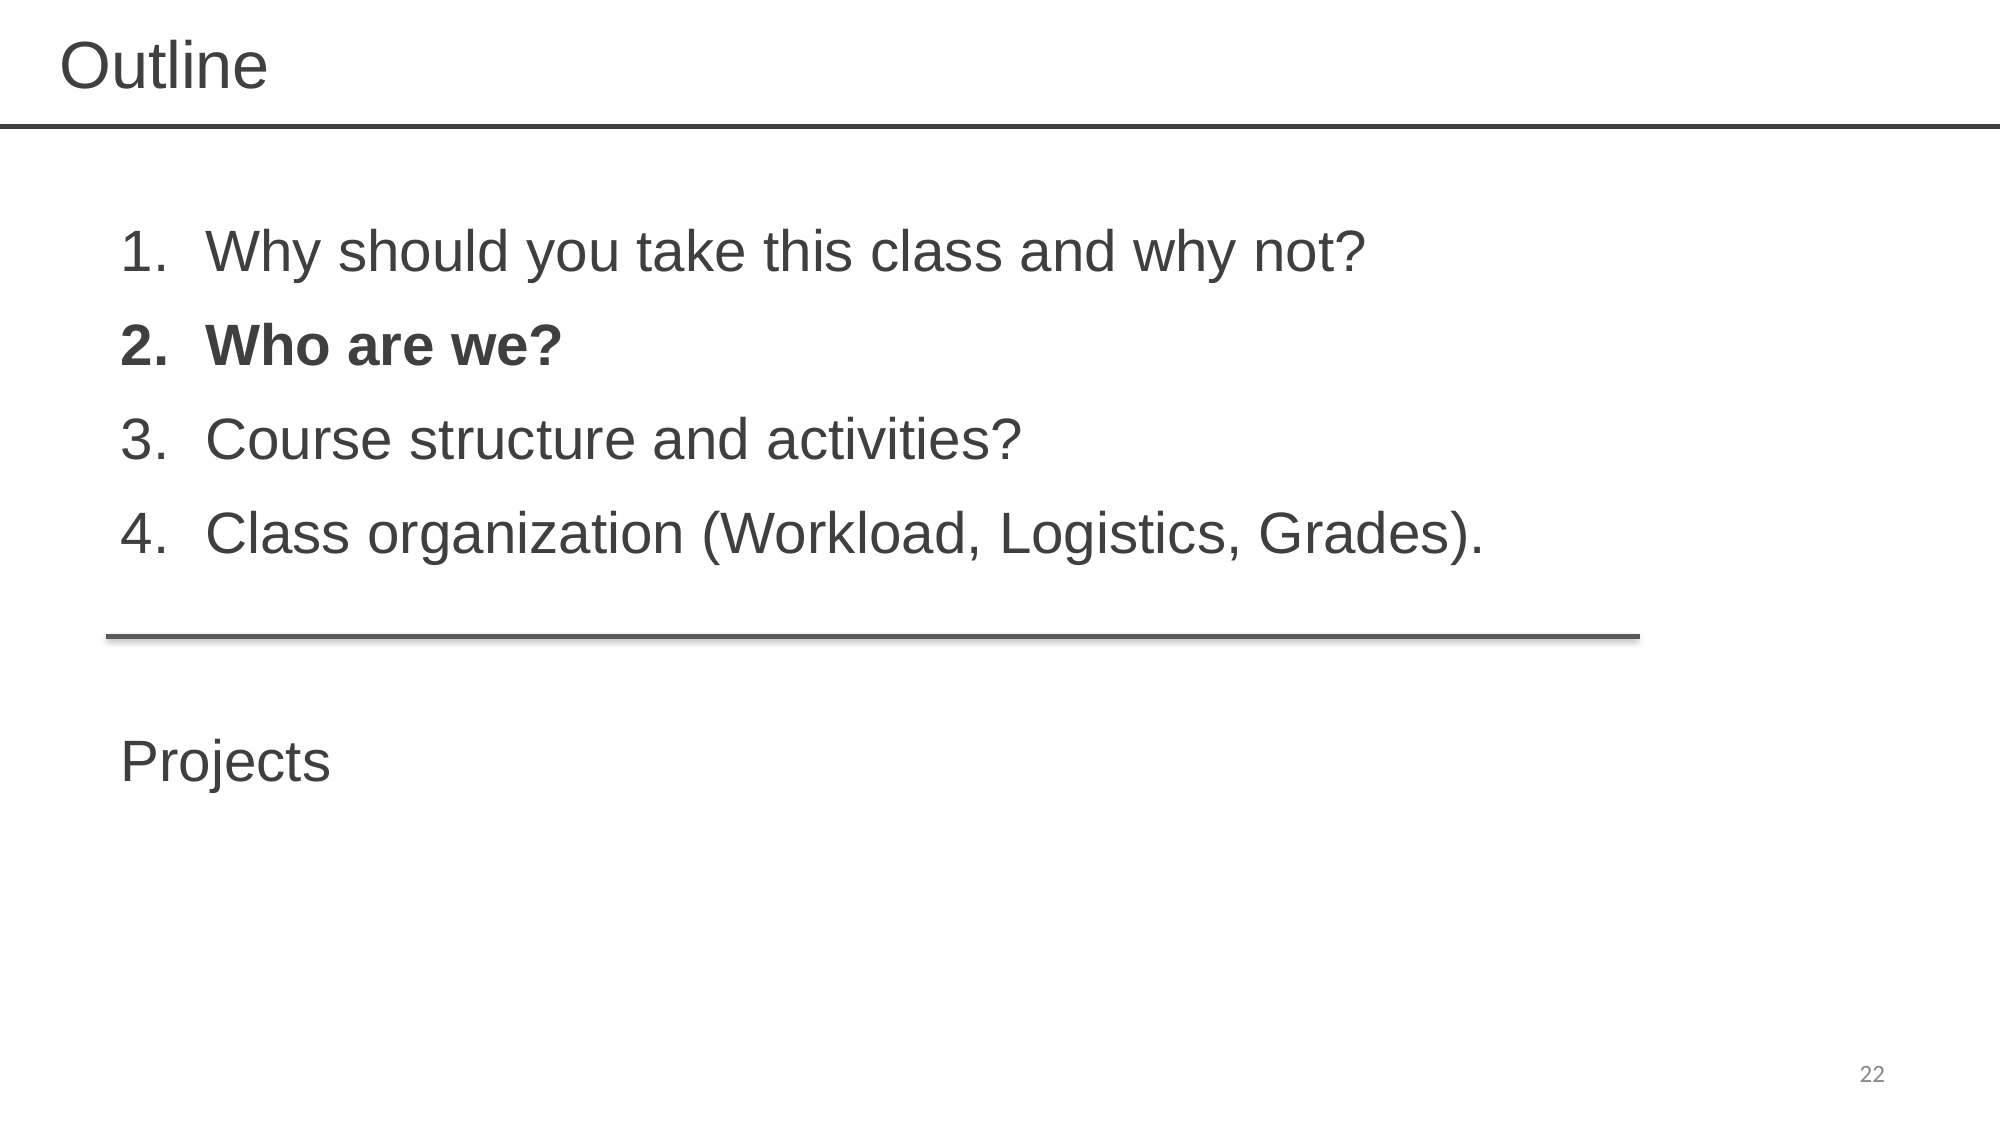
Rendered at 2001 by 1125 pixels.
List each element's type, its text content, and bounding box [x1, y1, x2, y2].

list Why should you take this class and why not? Who are we? Course structure and activities? Class organization (Workload, Logistics, Grades). [105, 205, 1831, 1004]
slide_number 22 [1433, 1042, 1900, 1103]
text_box Projects [105, 715, 1109, 801]
title Outline [44, 14, 1813, 127]
